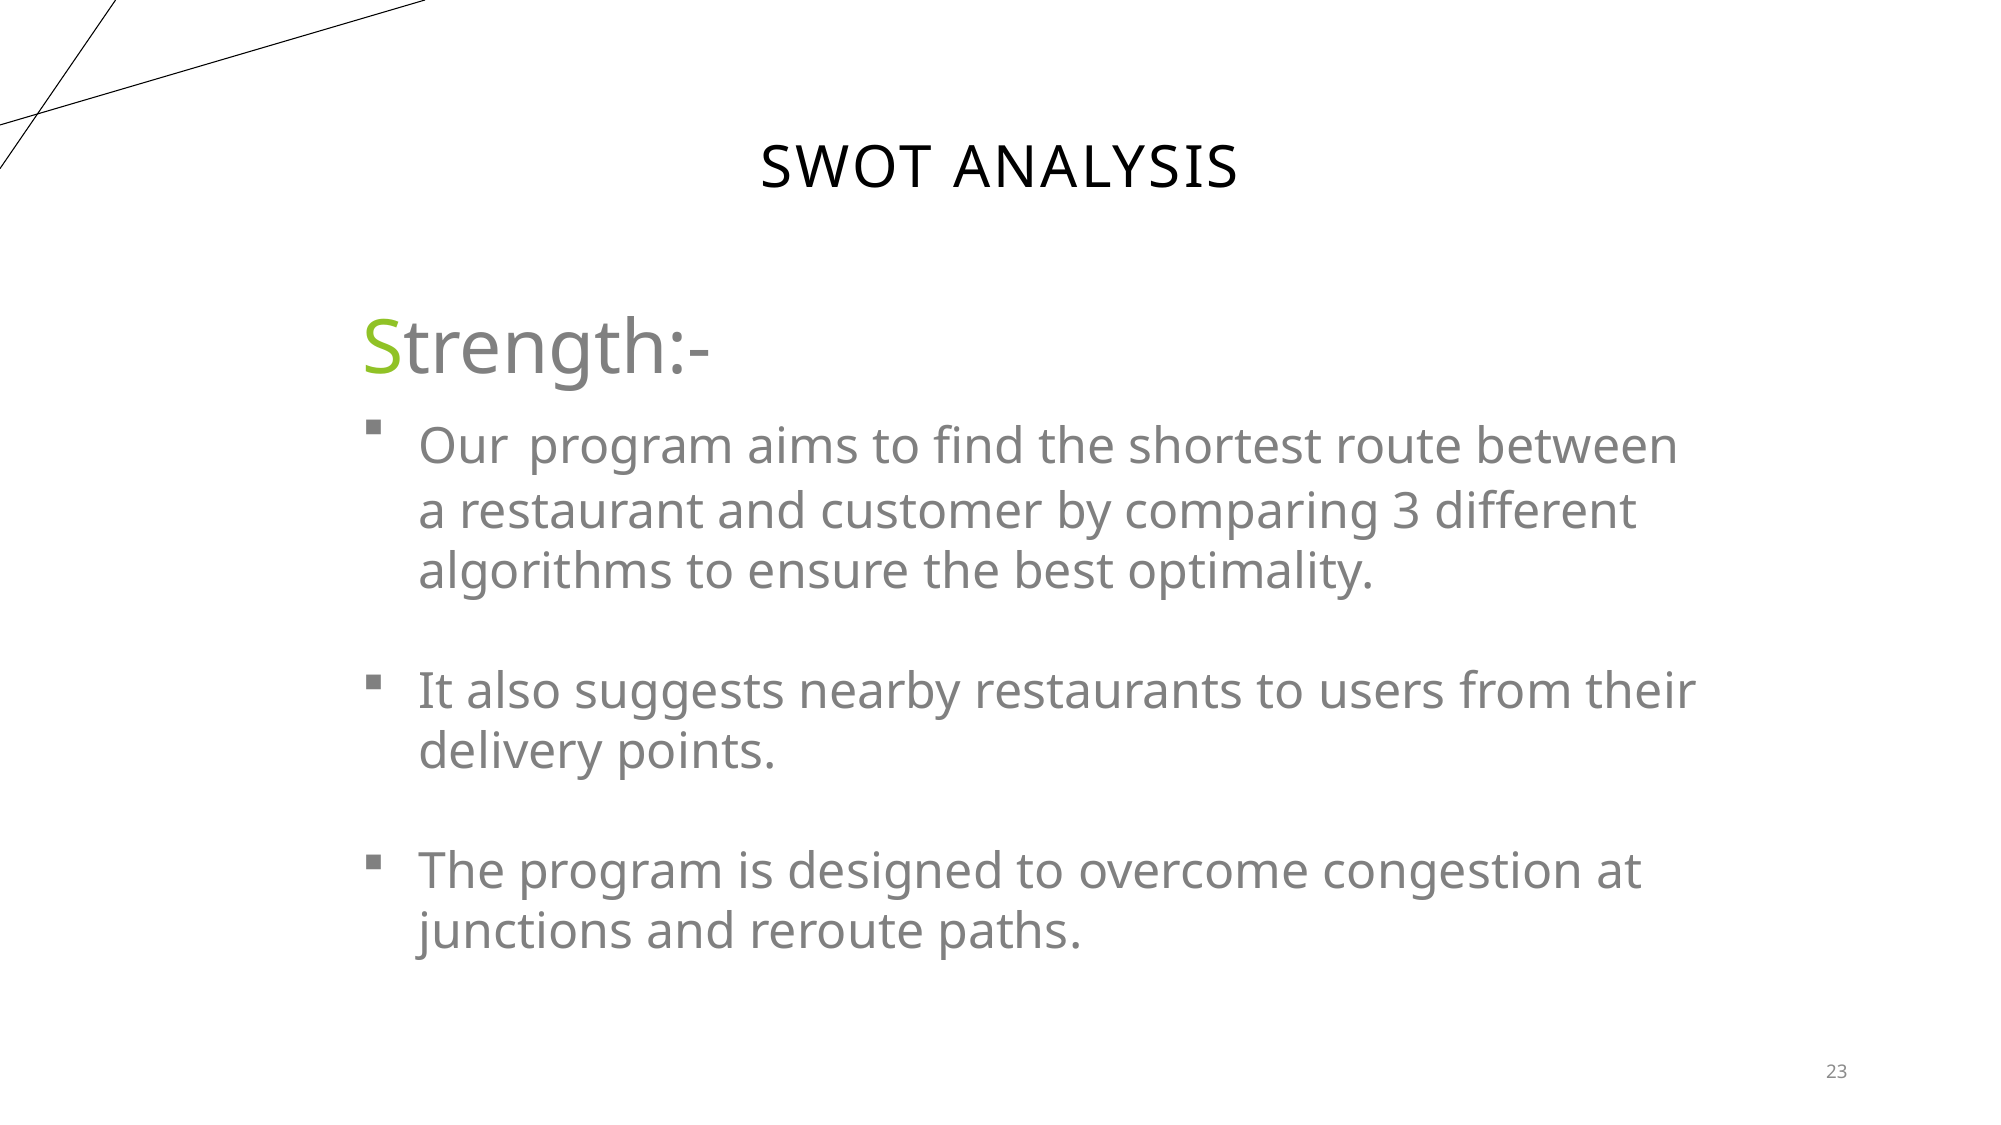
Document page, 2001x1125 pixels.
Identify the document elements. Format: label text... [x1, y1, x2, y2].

text_box Strength:- Our program aims to find the shortest route between a restaurant and customer by comparing 3 different algorithms to ensure the best optimality. It also suggests nearby restaurants to users from their delivery points. The program is designed to overcome congestion at junctions and reroute paths. [347, 291, 1730, 967]
title Swot analysis [137, 59, 1863, 278]
slide_number 23 [1412, 1042, 1863, 1103]
